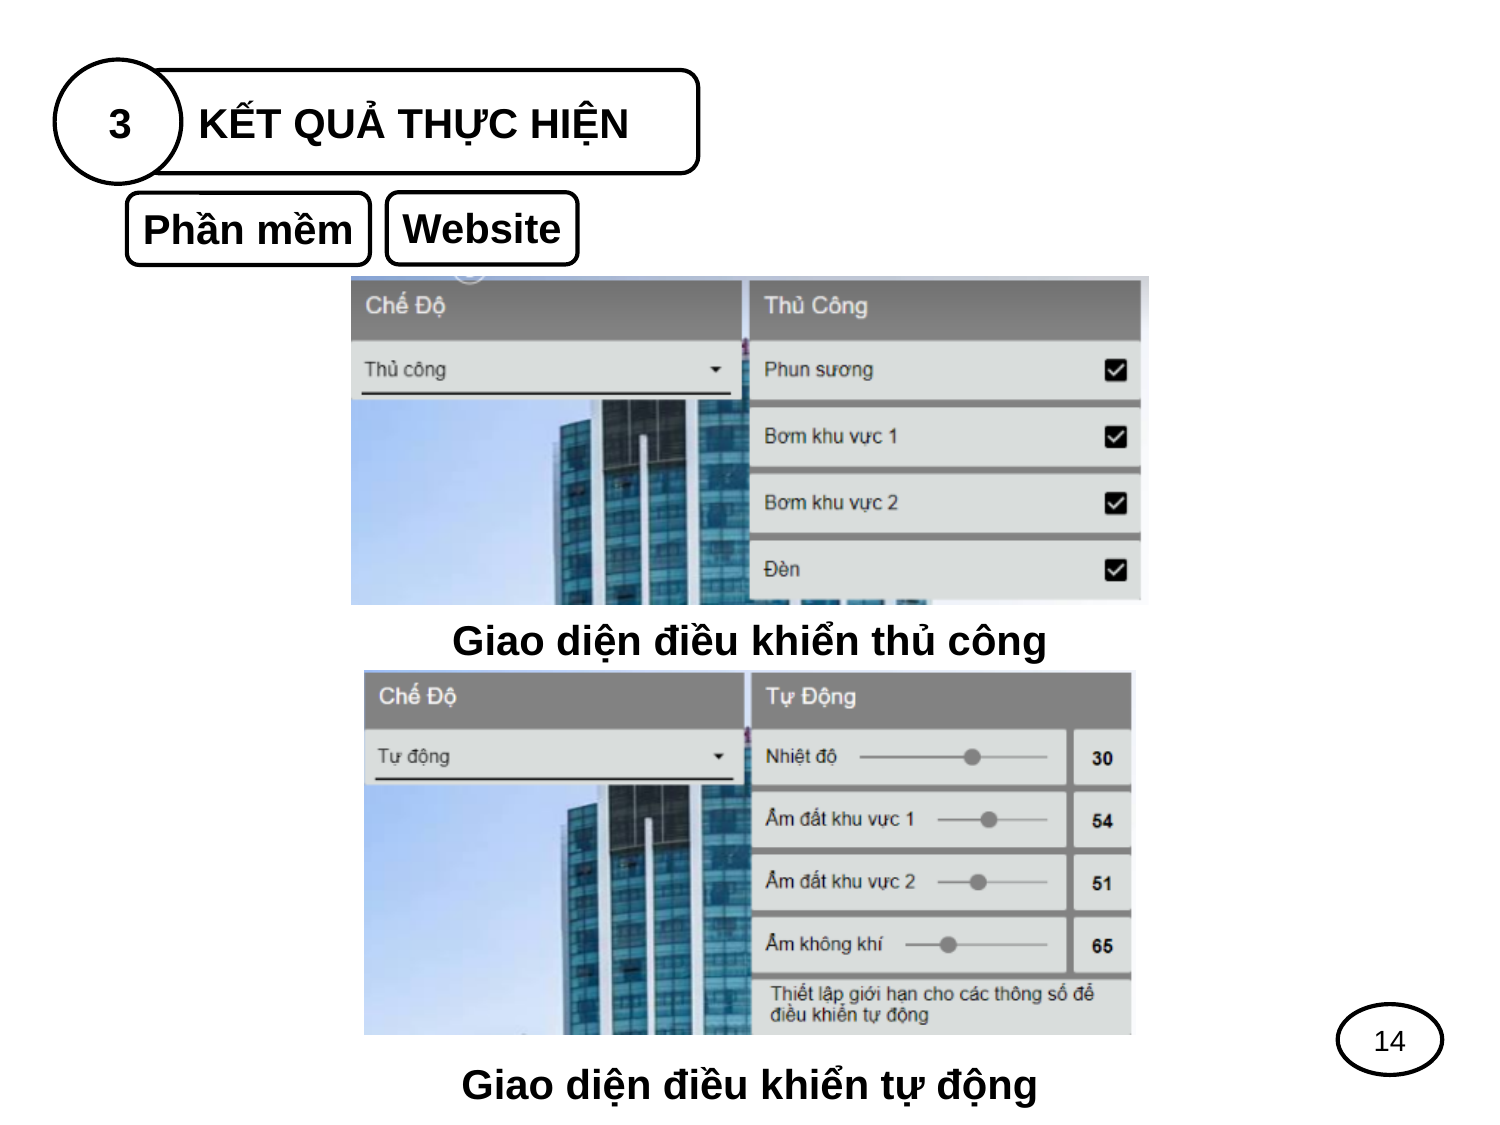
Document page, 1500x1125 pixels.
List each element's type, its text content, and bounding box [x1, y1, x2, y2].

picture [364, 670, 1136, 1035]
text_box Giao diện điều khiển tự động [446, 1050, 1054, 1115]
text_box 3 [93, 89, 147, 154]
text_box [156, 75, 699, 174]
text_box [389, 260, 575, 265]
text_box [130, 261, 367, 265]
text_box [54, 75, 182, 184]
text_box Giao diện điều khiển thủ công [437, 613, 1063, 669]
picture [351, 276, 1149, 605]
text_box Website [387, 194, 577, 260]
text_box KẾT QUẢ THỰC HIỆN [183, 89, 645, 154]
text_box [0, 0, 1500, 75]
text_box Phần mềm [128, 195, 369, 261]
text_box 14 [1337, 1004, 1443, 1075]
